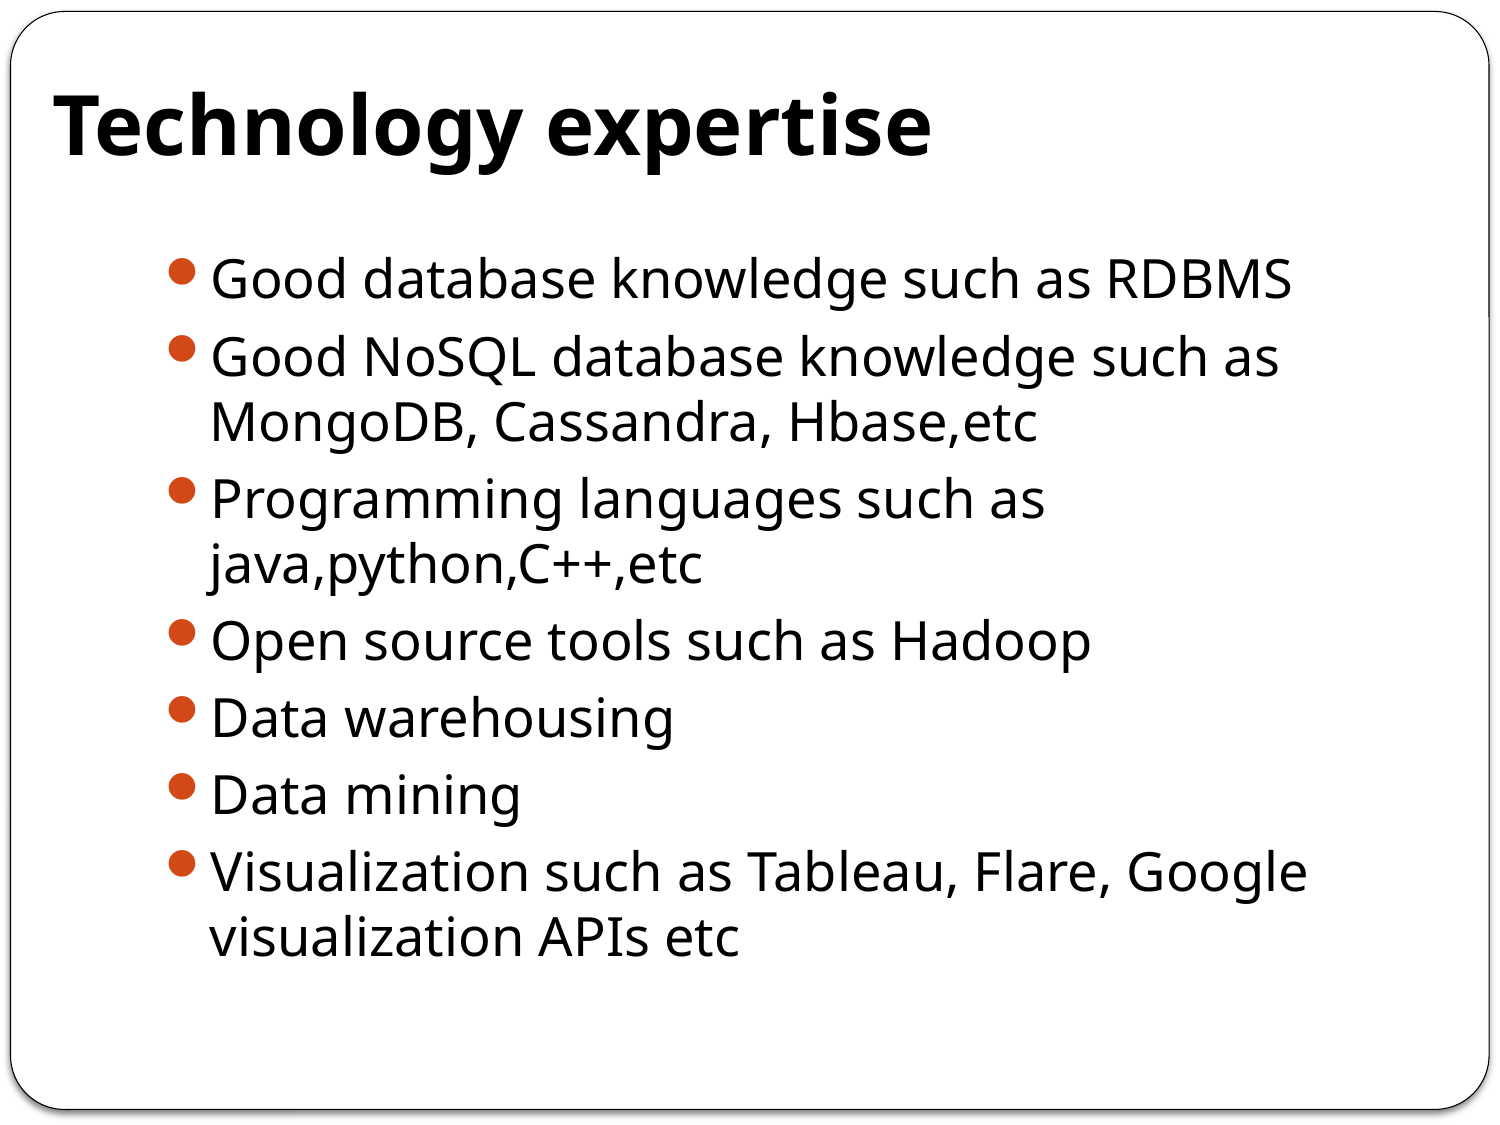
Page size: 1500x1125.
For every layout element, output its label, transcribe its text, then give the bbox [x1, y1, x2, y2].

list Good database knowledge such as RDBMS Good NoSQL database knowledge such as MongoDB, Cassandra, Hbase,etc Programming languages such as java,python,C++,etc Open source tools such as Hadoop Data warehousing Data mining Visualization such as Tableau, Flare, Google visualization APIs etc [150, 237, 1425, 988]
title Technology expertise [37, 0, 1313, 188]
